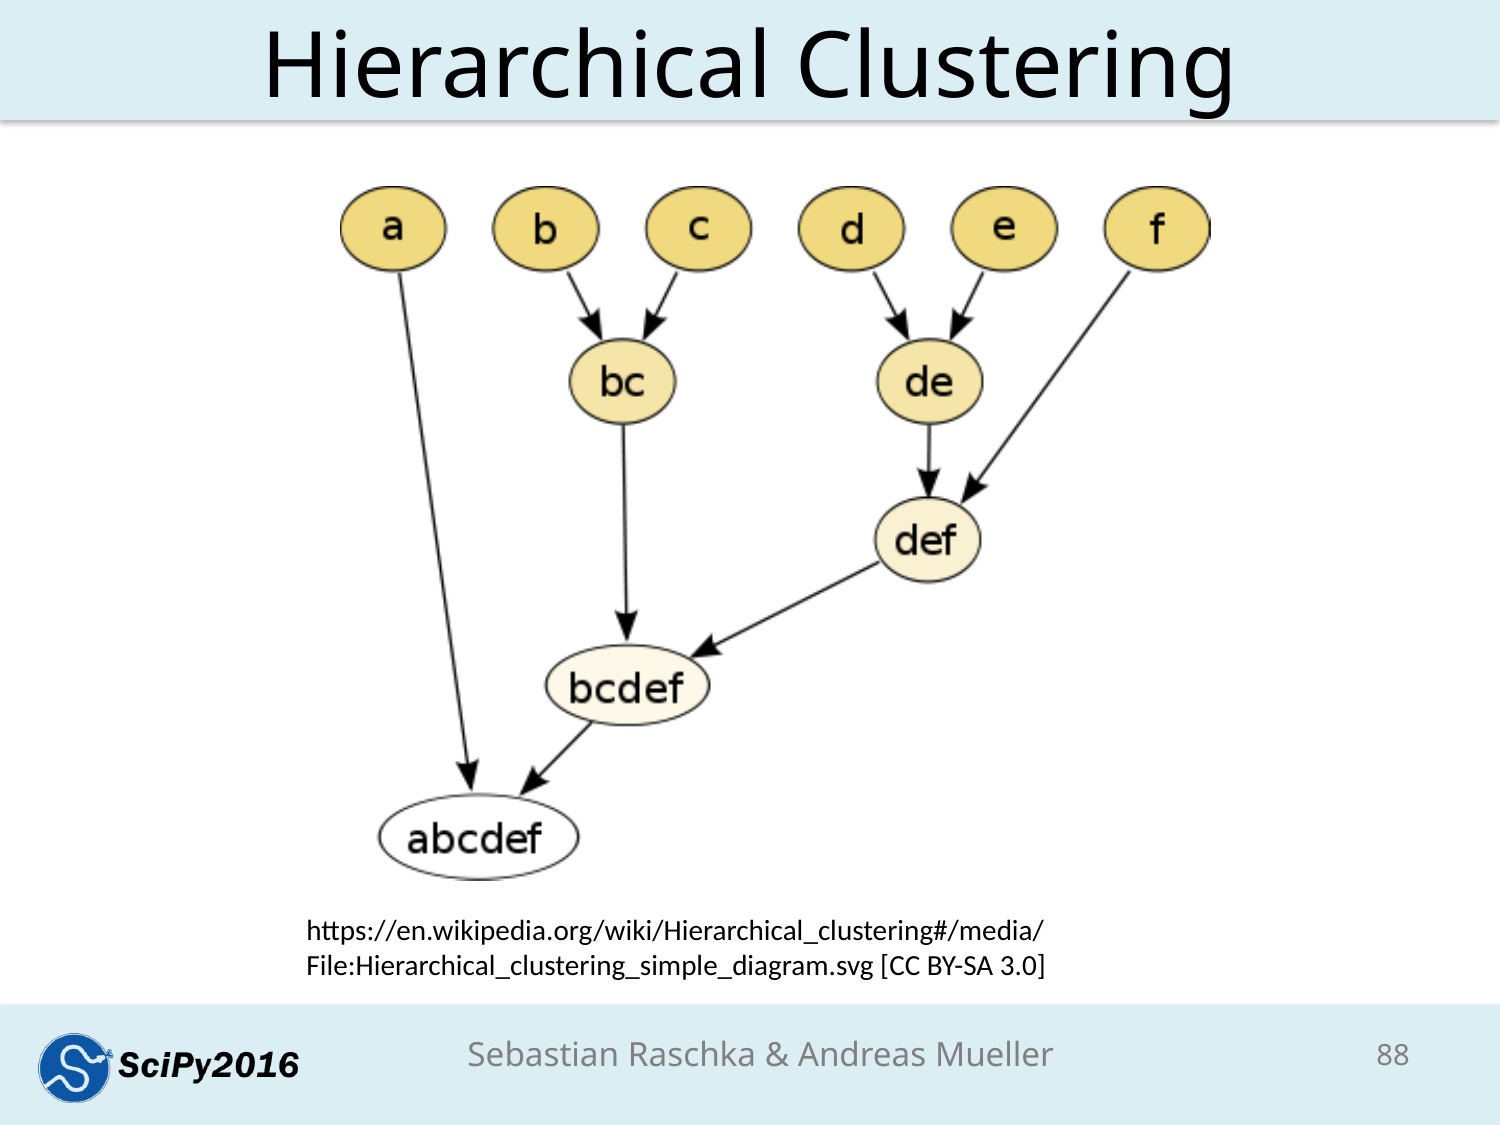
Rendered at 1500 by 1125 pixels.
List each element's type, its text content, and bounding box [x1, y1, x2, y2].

text_box https://en.wikipedia.org/wiki/Hierarchical_clustering#/media/File:Hierarchical_clustering_simple_diagram.svg [CC BY-SA 3.0] [291, 904, 1211, 989]
title Hierarchical Clustering [75, 0, 1425, 155]
picture [38, 1033, 299, 1103]
slide_number 88 [1352, 1026, 1425, 1087]
picture [339, 186, 1212, 881]
